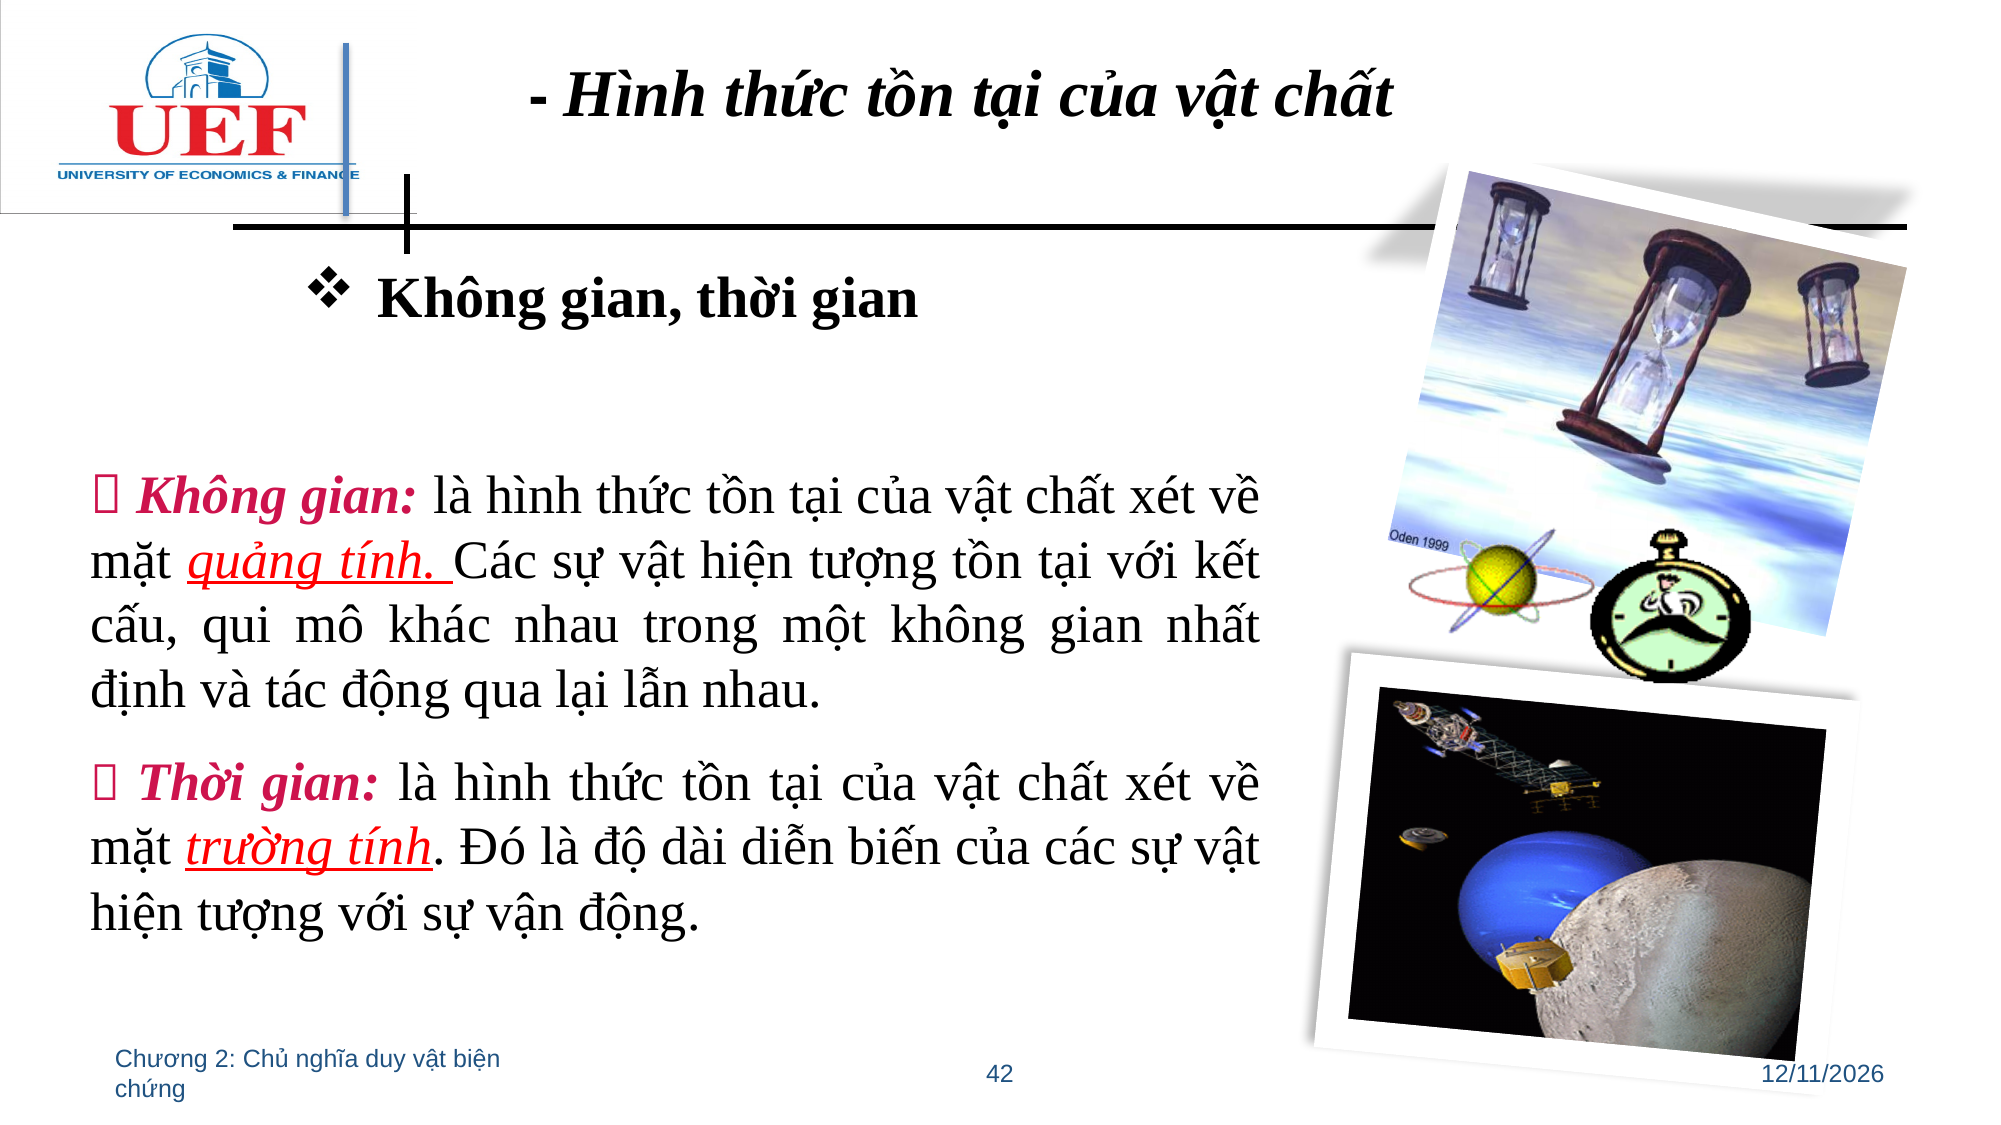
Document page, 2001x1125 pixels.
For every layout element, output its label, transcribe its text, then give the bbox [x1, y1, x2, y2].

picture [1349, 687, 1826, 1042]
text_box - Hình thức tồn tại của vật chất [433, 42, 1491, 138]
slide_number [1433, 1042, 1900, 1103]
text_box  Không gian: là hình thức tồn tại của vật chất xét về mặt quảng tính. Các sự vật hiện tượng tồn tại với kết cấu, qui mô khác nhau trong một không gian nhất định và tác động qua lại lẫn nhau.  Thời gian: là hình thức tồn tại của vật chất xét về mặt trường tính. Đó là độ dài diễn biến của các sự vật hiện tượng với sự vận động. [75, 451, 1277, 949]
slide_number 42 [683, 1042, 1317, 1103]
picture [1388, 171, 1906, 687]
picture [0, 0, 417, 214]
text_box Không gian, thời gian [250, 252, 972, 337]
footer Chương 2: Chủ nghĩa duy vật biện chứng [99, 1042, 567, 1103]
